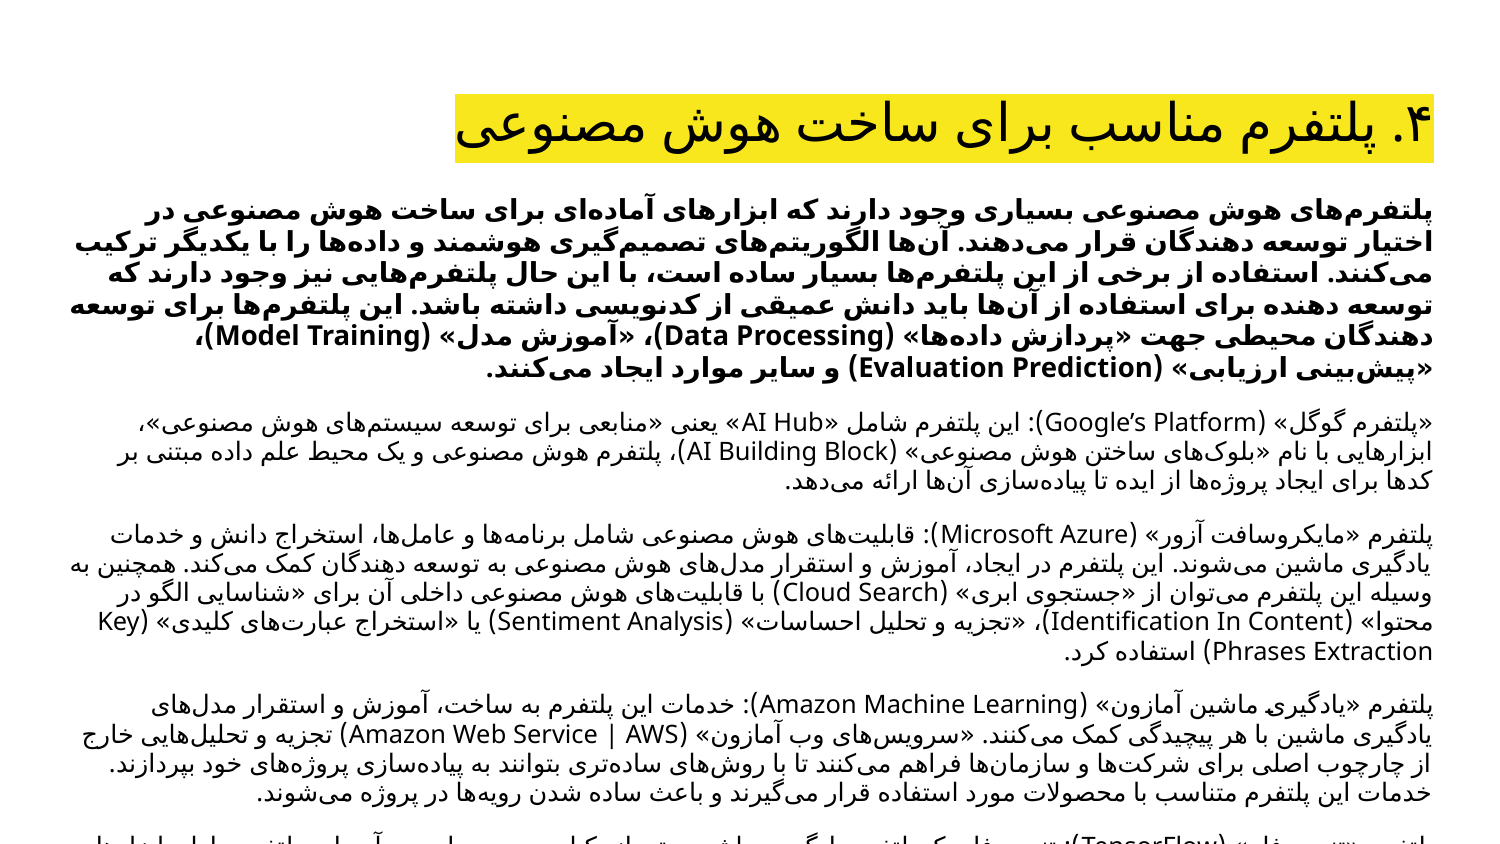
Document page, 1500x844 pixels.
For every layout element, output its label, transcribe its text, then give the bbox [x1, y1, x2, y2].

list پلتفرم‌های هوش مصنوعی بسیاری وجود دارند که ابزارهای آماده‌ای برای ساخت هوش مصنوعی در اختیار توسعه دهندگان قرار می‌دهند. آن‌ها الگوریتم‌های تصمیم‌گیری هوشمند و داده‌ها را با یکدیگر ترکیب می‌کنند. استفاده از برخی از این پلتفرم‌ها بسیار ساده است، با این حال پلتفرم‌هایی نیز وجود دارند که توسعه دهنده برای استفاده از آن‌ها باید دانش عمیقی از کدنویسی داشته باشد. این پلتفرم‌ها برای توسعه دهندگان محیطی جهت «پردازش داده‌ها» (Data Processing)، «آموزش مدل» (Model Training)، «پیش‌بینی ارزیابی‌» (Evaluation Prediction) و سایر موارد ایجاد می‌کنند. «پلتفرم گوگل» (Google’s Platform): این پلتفرم شامل «AI Hub» یعنی «منابعی برای توسعه سیستم‌های هوش مصنوعی»، ابزارهایی با نام «بلوک‌های ساختن هوش مصنوعی» (AI Building Block)، پلتفرم هوش مصنوعی و یک محیط علم داده مبتنی بر کدها برای ایجاد پروژه‌ها از ایده تا پیاده‌سازی آن‌ها ارائه می‌دهد. پلتفرم «مایکروسافت آزور» (Microsoft Azure): قابلیت‌های هوش مصنوعی شامل برنامه‌ها و عامل‌ها، استخراج دانش و خدمات یادگیری ماشین می‌شوند. این پلتفرم در ایجاد، آموزش و استقرار مدل‌های هوش مصنوعی به توسعه دهندگان کمک می‌کند. همچنین به وسیله این پلتفرم می‌توان از «جستجوی ابری» (Cloud Search) با قابلیت‌های هوش مصنوعی داخلی آن برای «شناسایی الگو در محتوا» (Identification In Content)، «تجزیه و تحلیل احساسات» (Sentiment Analysis) یا «استخراج عبارت‌های کلیدی» (Key Phrases Extraction) استفاده کرد. پلتفرم «یادگیری ماشین آمازون» (Amazon Machine Learning): خدمات این پلتفرم به ساخت، آموزش و استقرار مدل‌های یادگیری ماشین با هر پیچیدگی کمک می‌کنند. «سرویس‌های وب آمازون» (Amazon Web Service | AWS) تجزیه و تحلیل‌هایی خارج از چارچوب اصلی برای شرکت‌ها و سازمان‌ها فراهم می‌کنند تا با روش‌های ساده‌تری بتوانند به پیاده‌سازی پروژه‌های خود بپردازند. خدمات این پلتفرم متناسب با محصولات مورد استفاده قرار می‌گیرند و باعث ساده شدن رویه‌ها در پروژه می‌شوند. پلتفرم «تنسورفلو» (TensorFlow): تنسورفلو یک پلتفرم یادگیری ماشین متن‌باز یکپارچه به حساب می‌آید. این پلتفرم دارای ابزارها، کتابخانه‌ها و جامعه‌ای از منابع کامل و انعطاف‌پذیر است که به توسعه دهندگان امکان استفاده از پیشرفته‌ترین منابع یادگیری ماشین را می‌دهد و می‌توانند با استفاده از آن پروژه‌های یادگیری ماشین و هوش مصنوعی خود را ایجاد و پیاده‌سازی کنند. [51, 179, 1449, 844]
title ۴. پلتفرم مناسب برای ساخت هوش مصنوعی [51, 72, 1449, 167]
